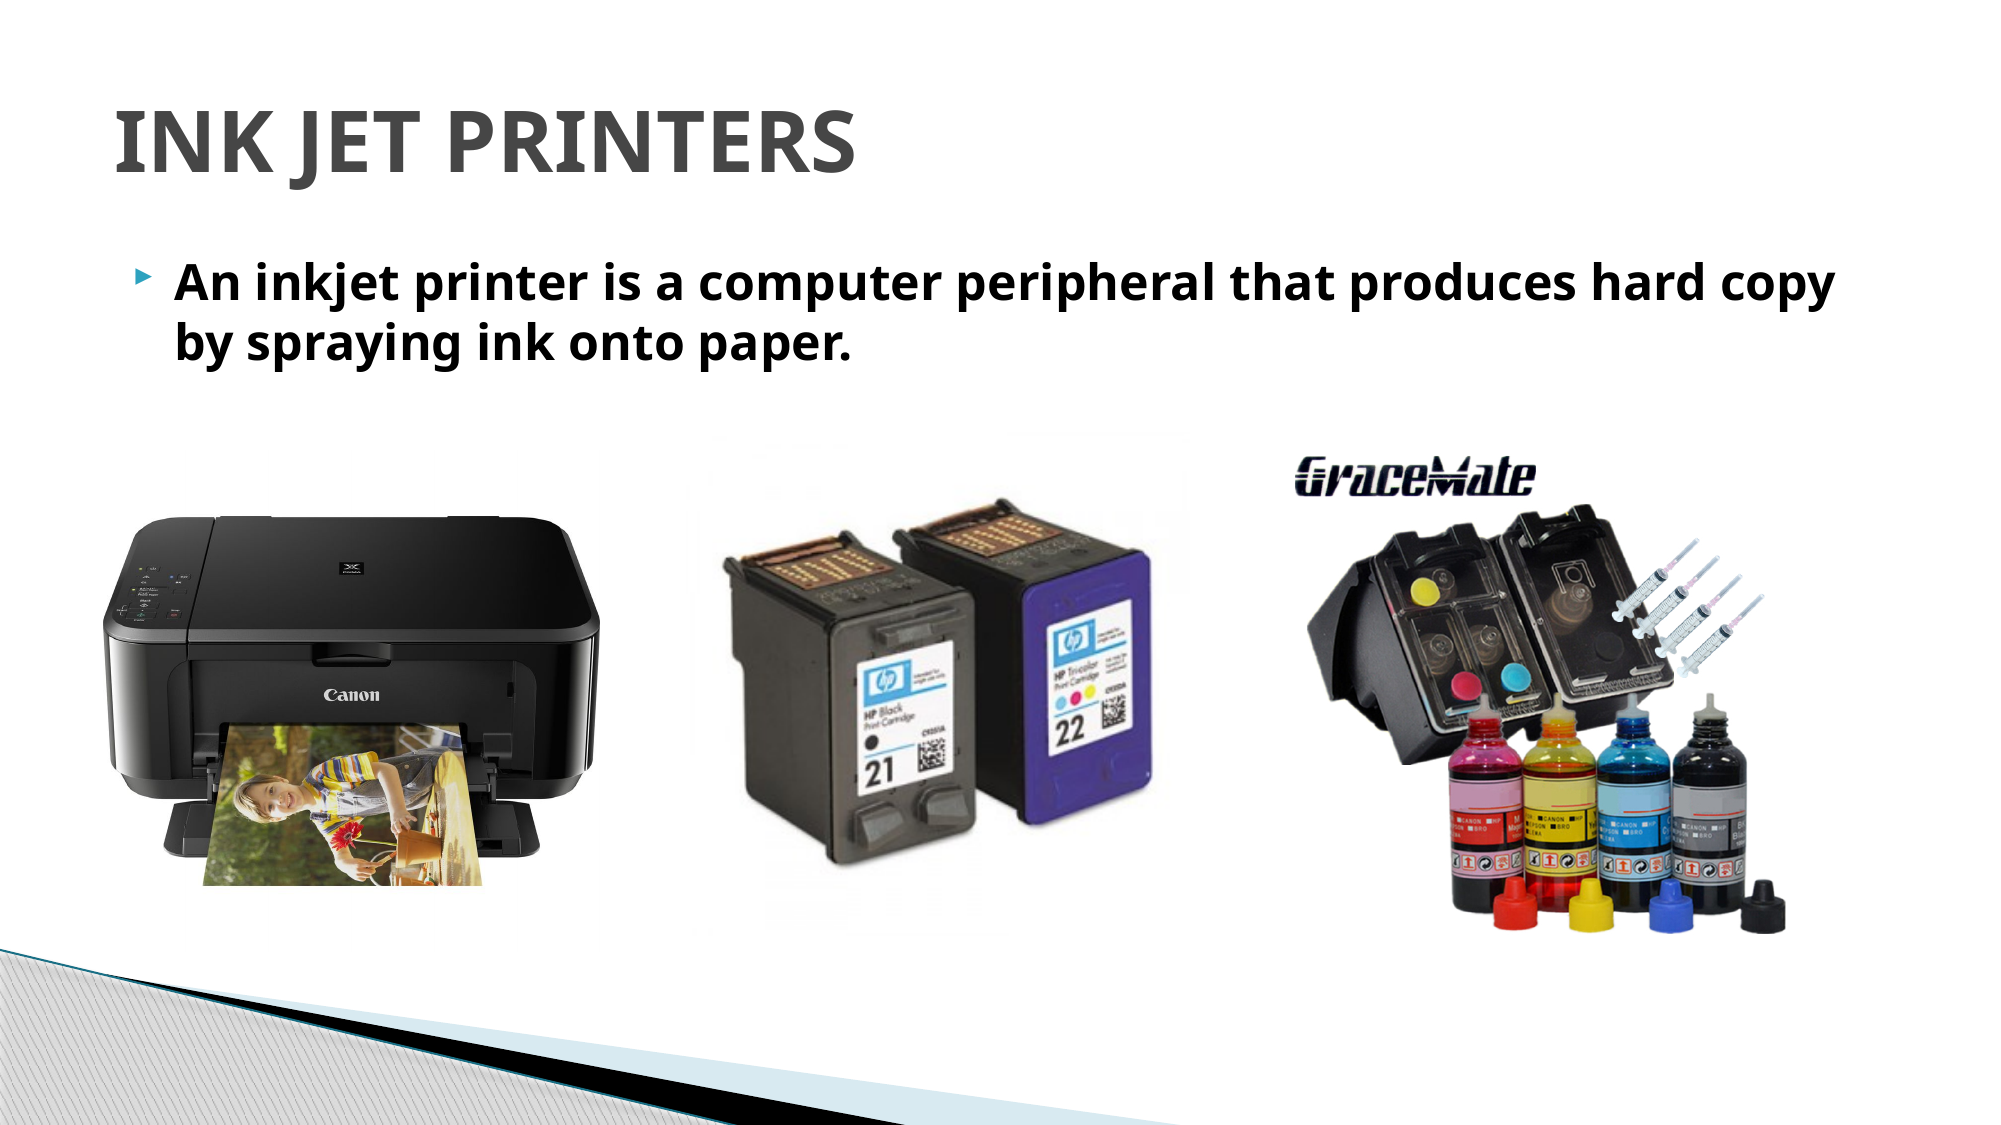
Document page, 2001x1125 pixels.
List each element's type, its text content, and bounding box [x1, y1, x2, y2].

picture [103, 450, 601, 952]
picture [1286, 448, 1801, 944]
list An inkjet printer is a computer peripheral that produces hard copy by spraying ink onto paper. [99, 243, 1900, 986]
title INK JET PRINTERS [99, 45, 1900, 233]
picture [686, 432, 1190, 937]
